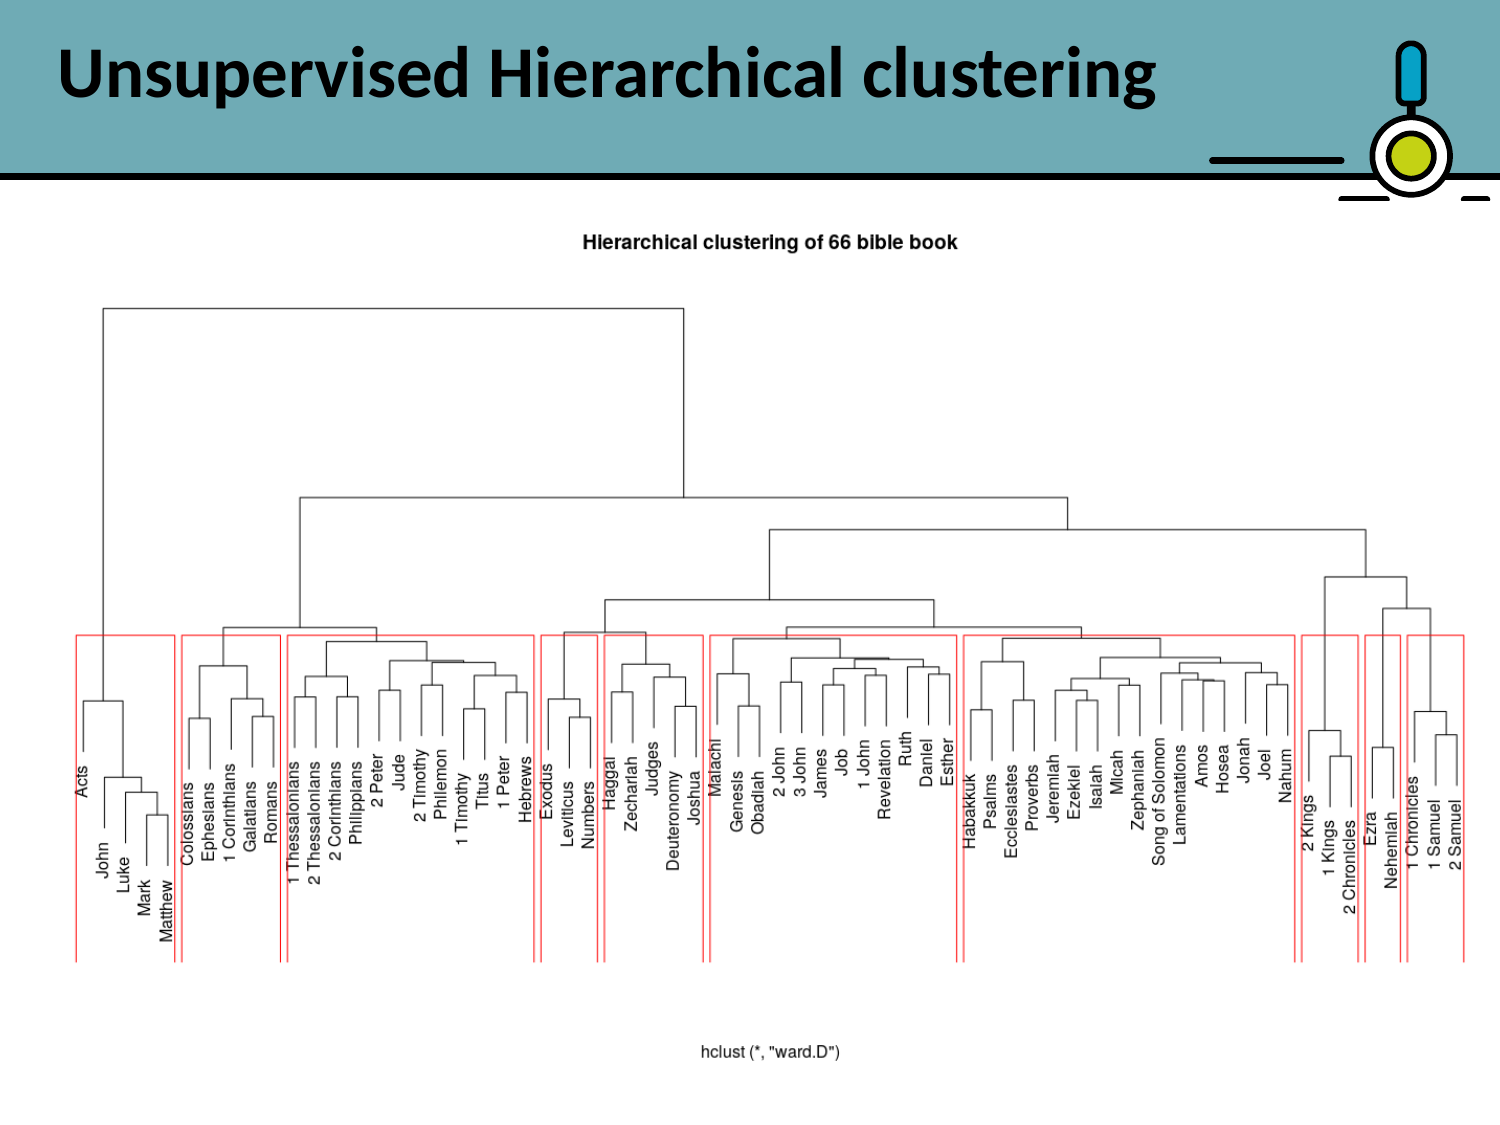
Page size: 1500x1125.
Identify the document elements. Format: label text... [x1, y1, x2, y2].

list Unsupervised Hierarchical clustering [57, 24, 1255, 113]
picture [0, 200, 1500, 1064]
